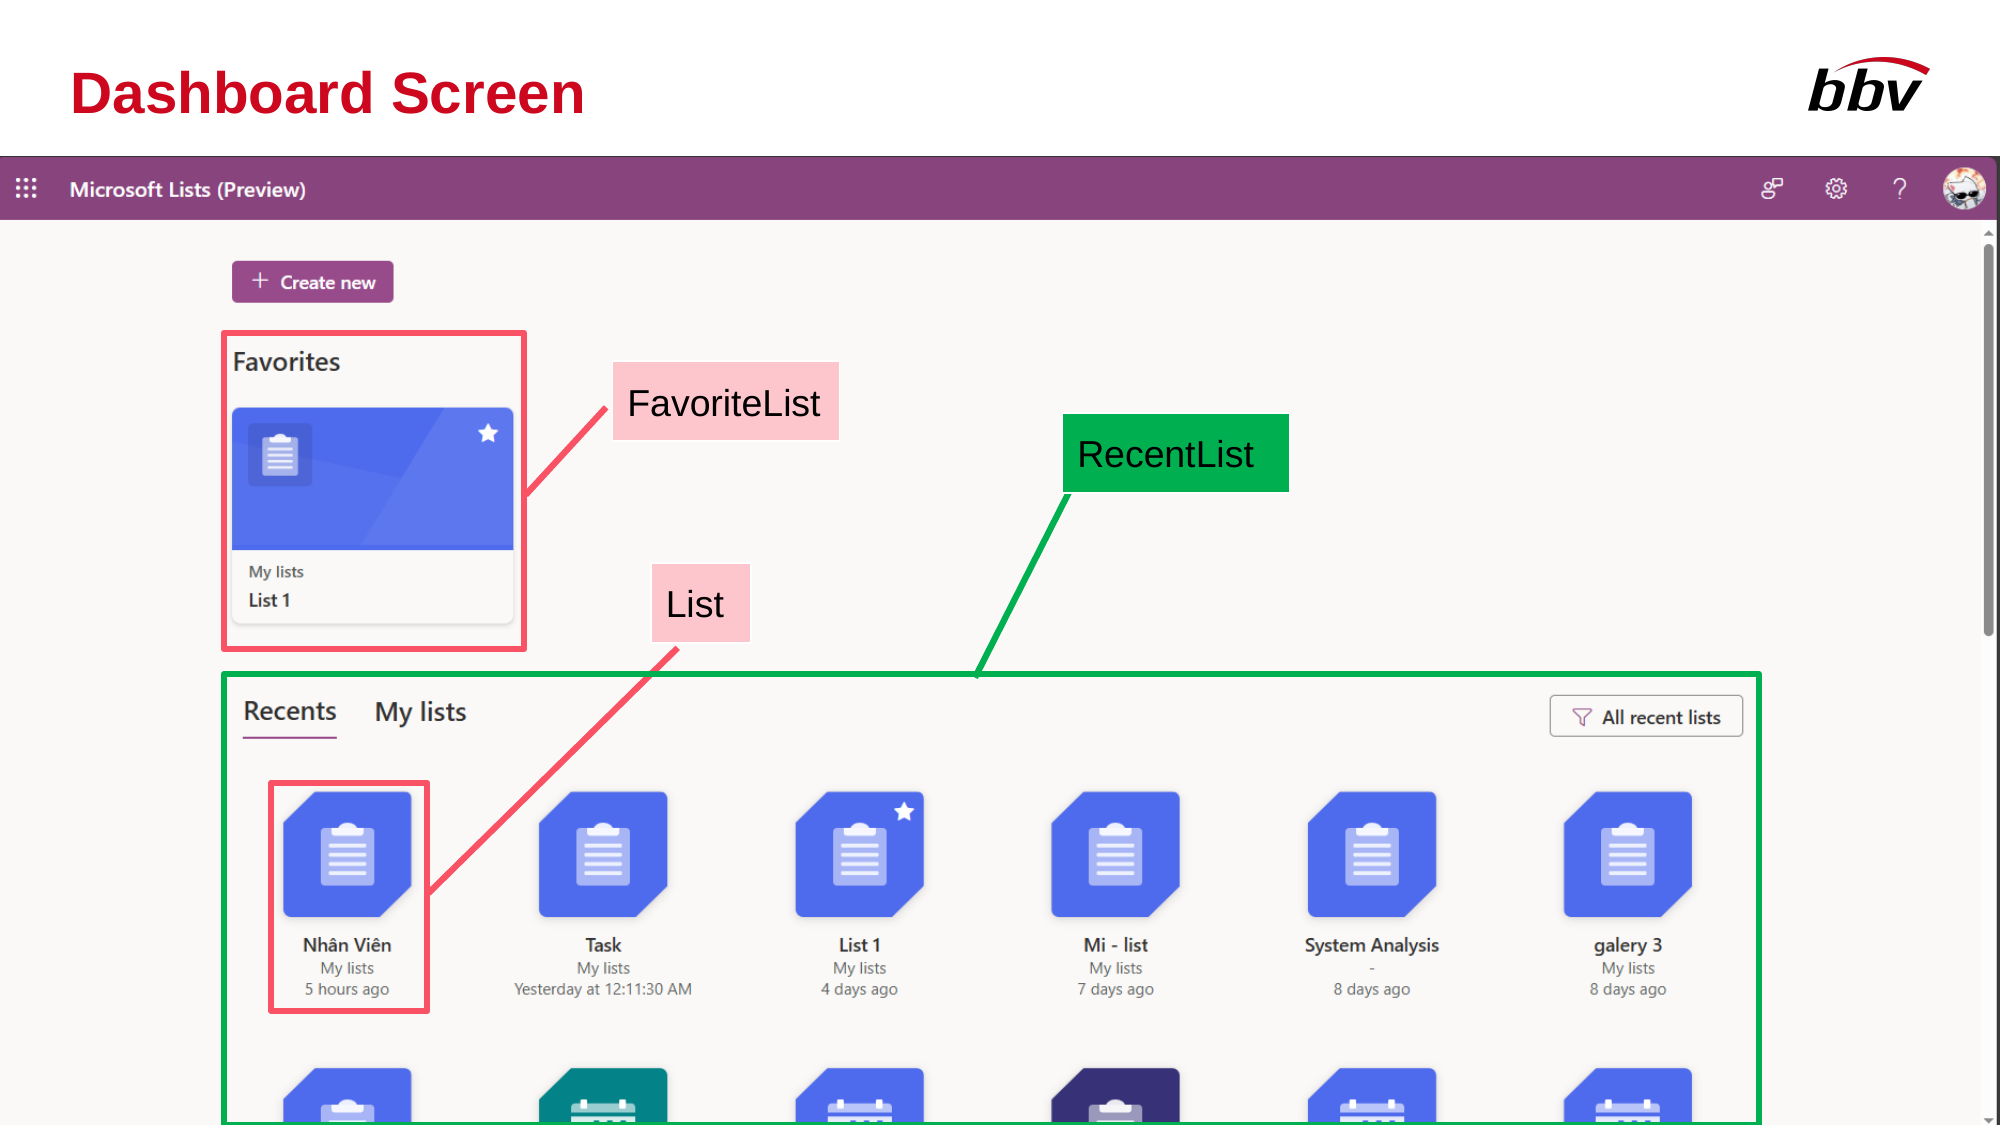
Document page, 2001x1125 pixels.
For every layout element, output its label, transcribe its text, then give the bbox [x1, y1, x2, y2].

picture [0, 155, 2000, 1125]
title Dashboard Screen [70, 0, 1666, 155]
picture [1808, 57, 1930, 111]
